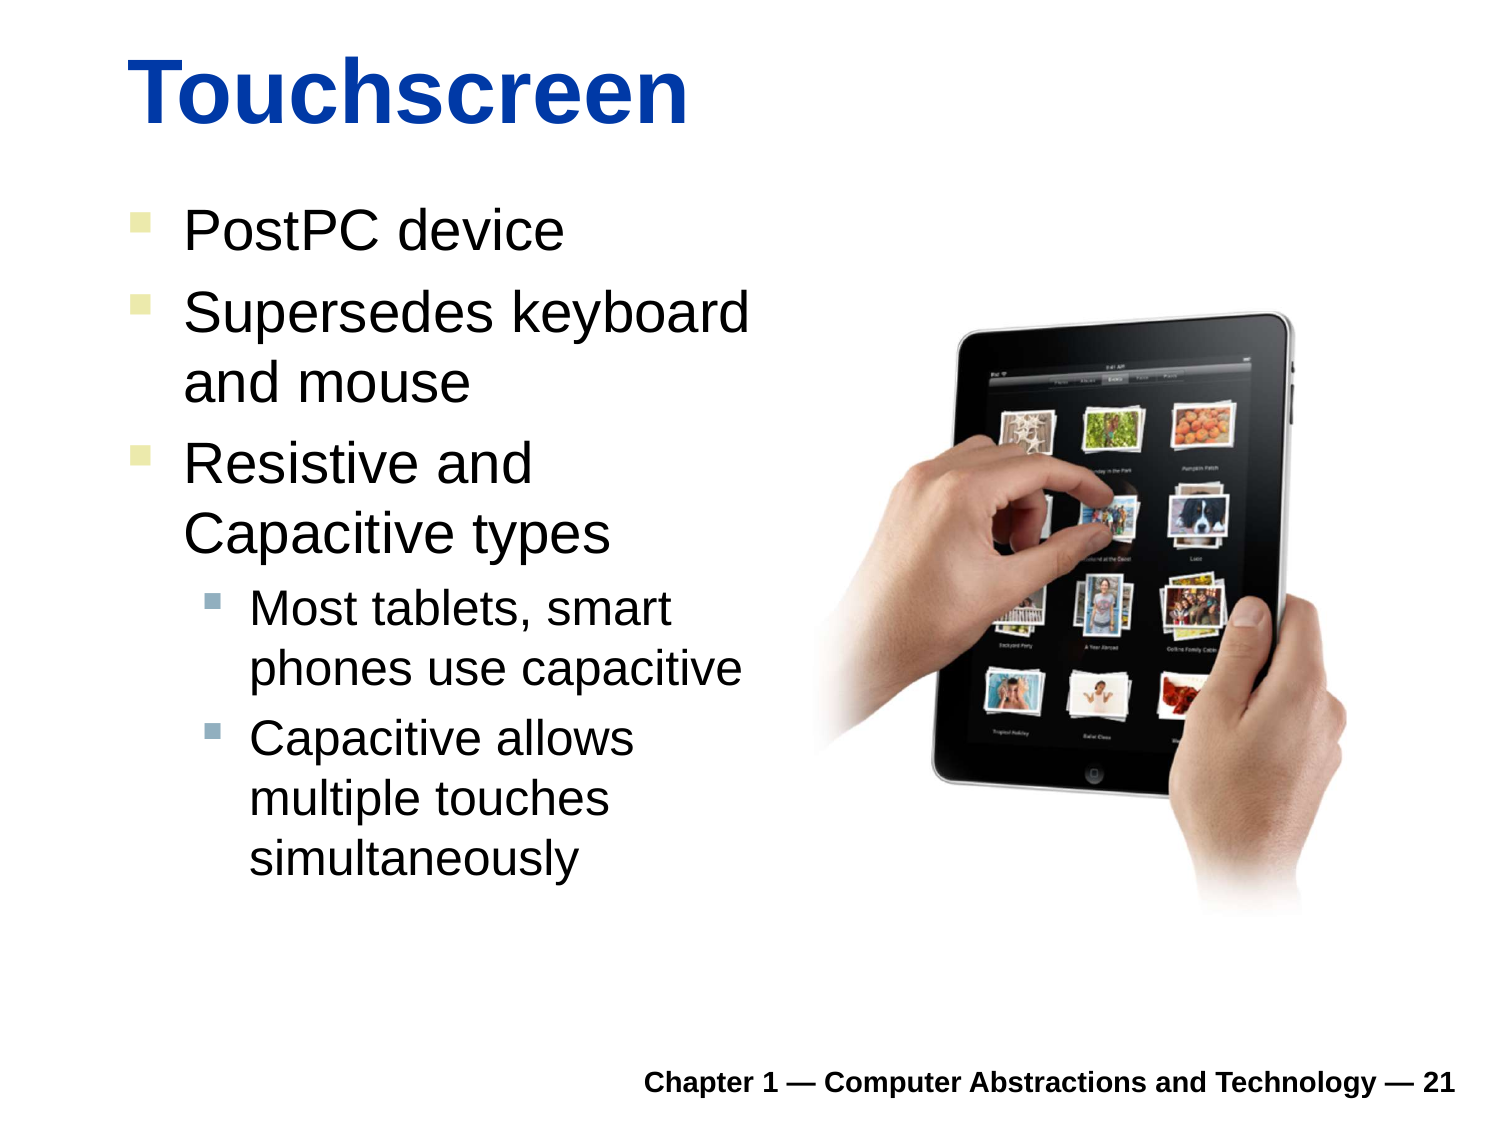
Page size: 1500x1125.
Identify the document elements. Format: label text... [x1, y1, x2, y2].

title Touchscreen [112, 23, 1468, 149]
footer Chapter 1 — Computer Abstractions and Technology — 21 [277, 1046, 1471, 1106]
list PostPC device Supersedes keyboard and mouse Resistive and Capacitive types Most tablets, smart phones use capacitive Capacitive allows multiple touches simultaneously [112, 184, 778, 1024]
picture [808, 302, 1361, 917]
